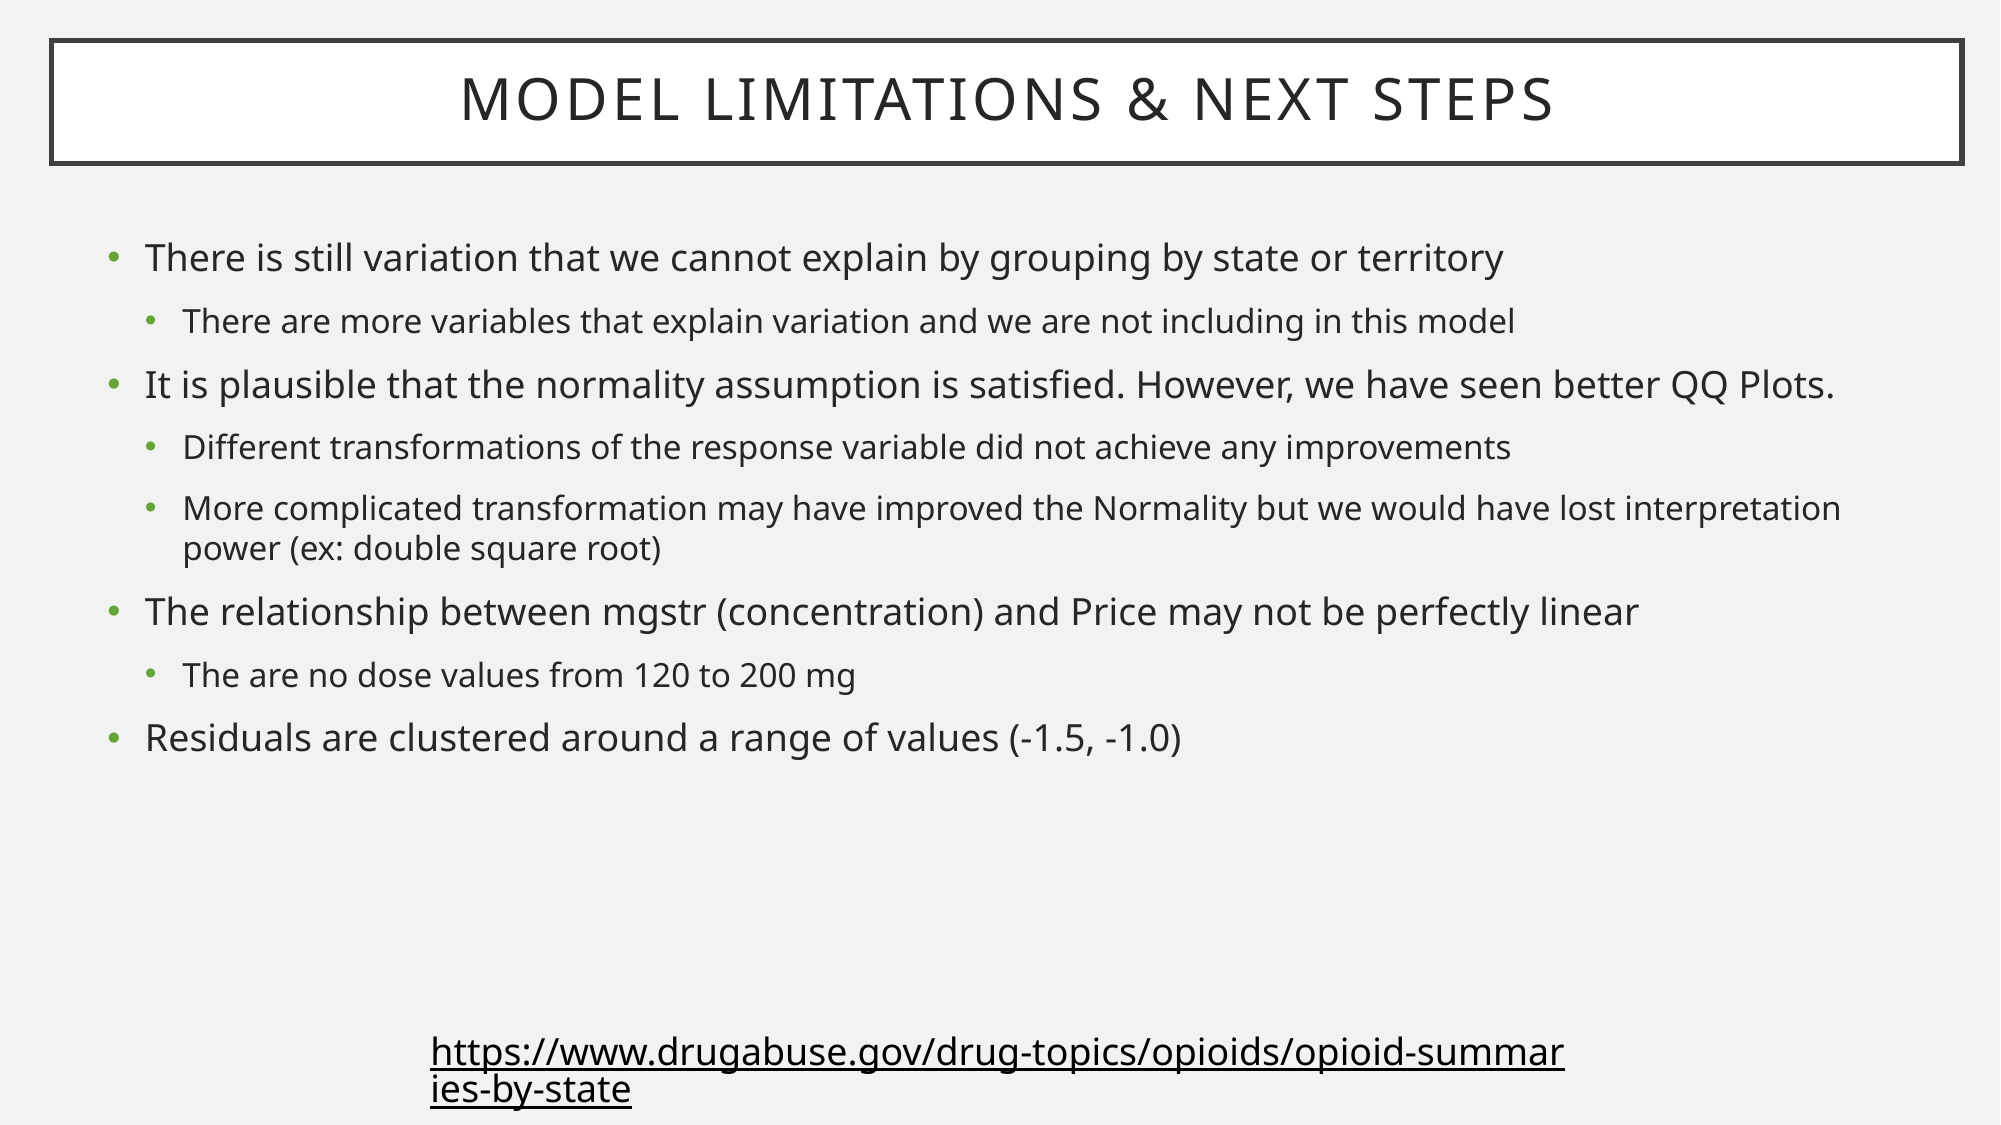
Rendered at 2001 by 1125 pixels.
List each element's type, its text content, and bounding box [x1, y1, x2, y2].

text_box https://www.drugabuse.gov/drug-topics/opioids/opioid-summaries-by-state [415, 1020, 1585, 1125]
title Model limitations & Next steps [49, 38, 1965, 166]
list There is still variation that we cannot explain by grouping by state or territory There are more variables that explain variation and we are not including in this model It is plausible that the normality assumption is satisfied. However, we have seen better QQ Plots. Different transformations of the response variable did not achieve any improvements More complicated transformation may have improved the Normality but we would have lost interpretation power (ex: double square root) The relationship between mgstr (concentration) and Price may not be perfectly linear The are no dose values from 120 to 200 mg Residuals are clustered around a range of values (-1.5, -1.0) [92, 226, 1920, 942]
